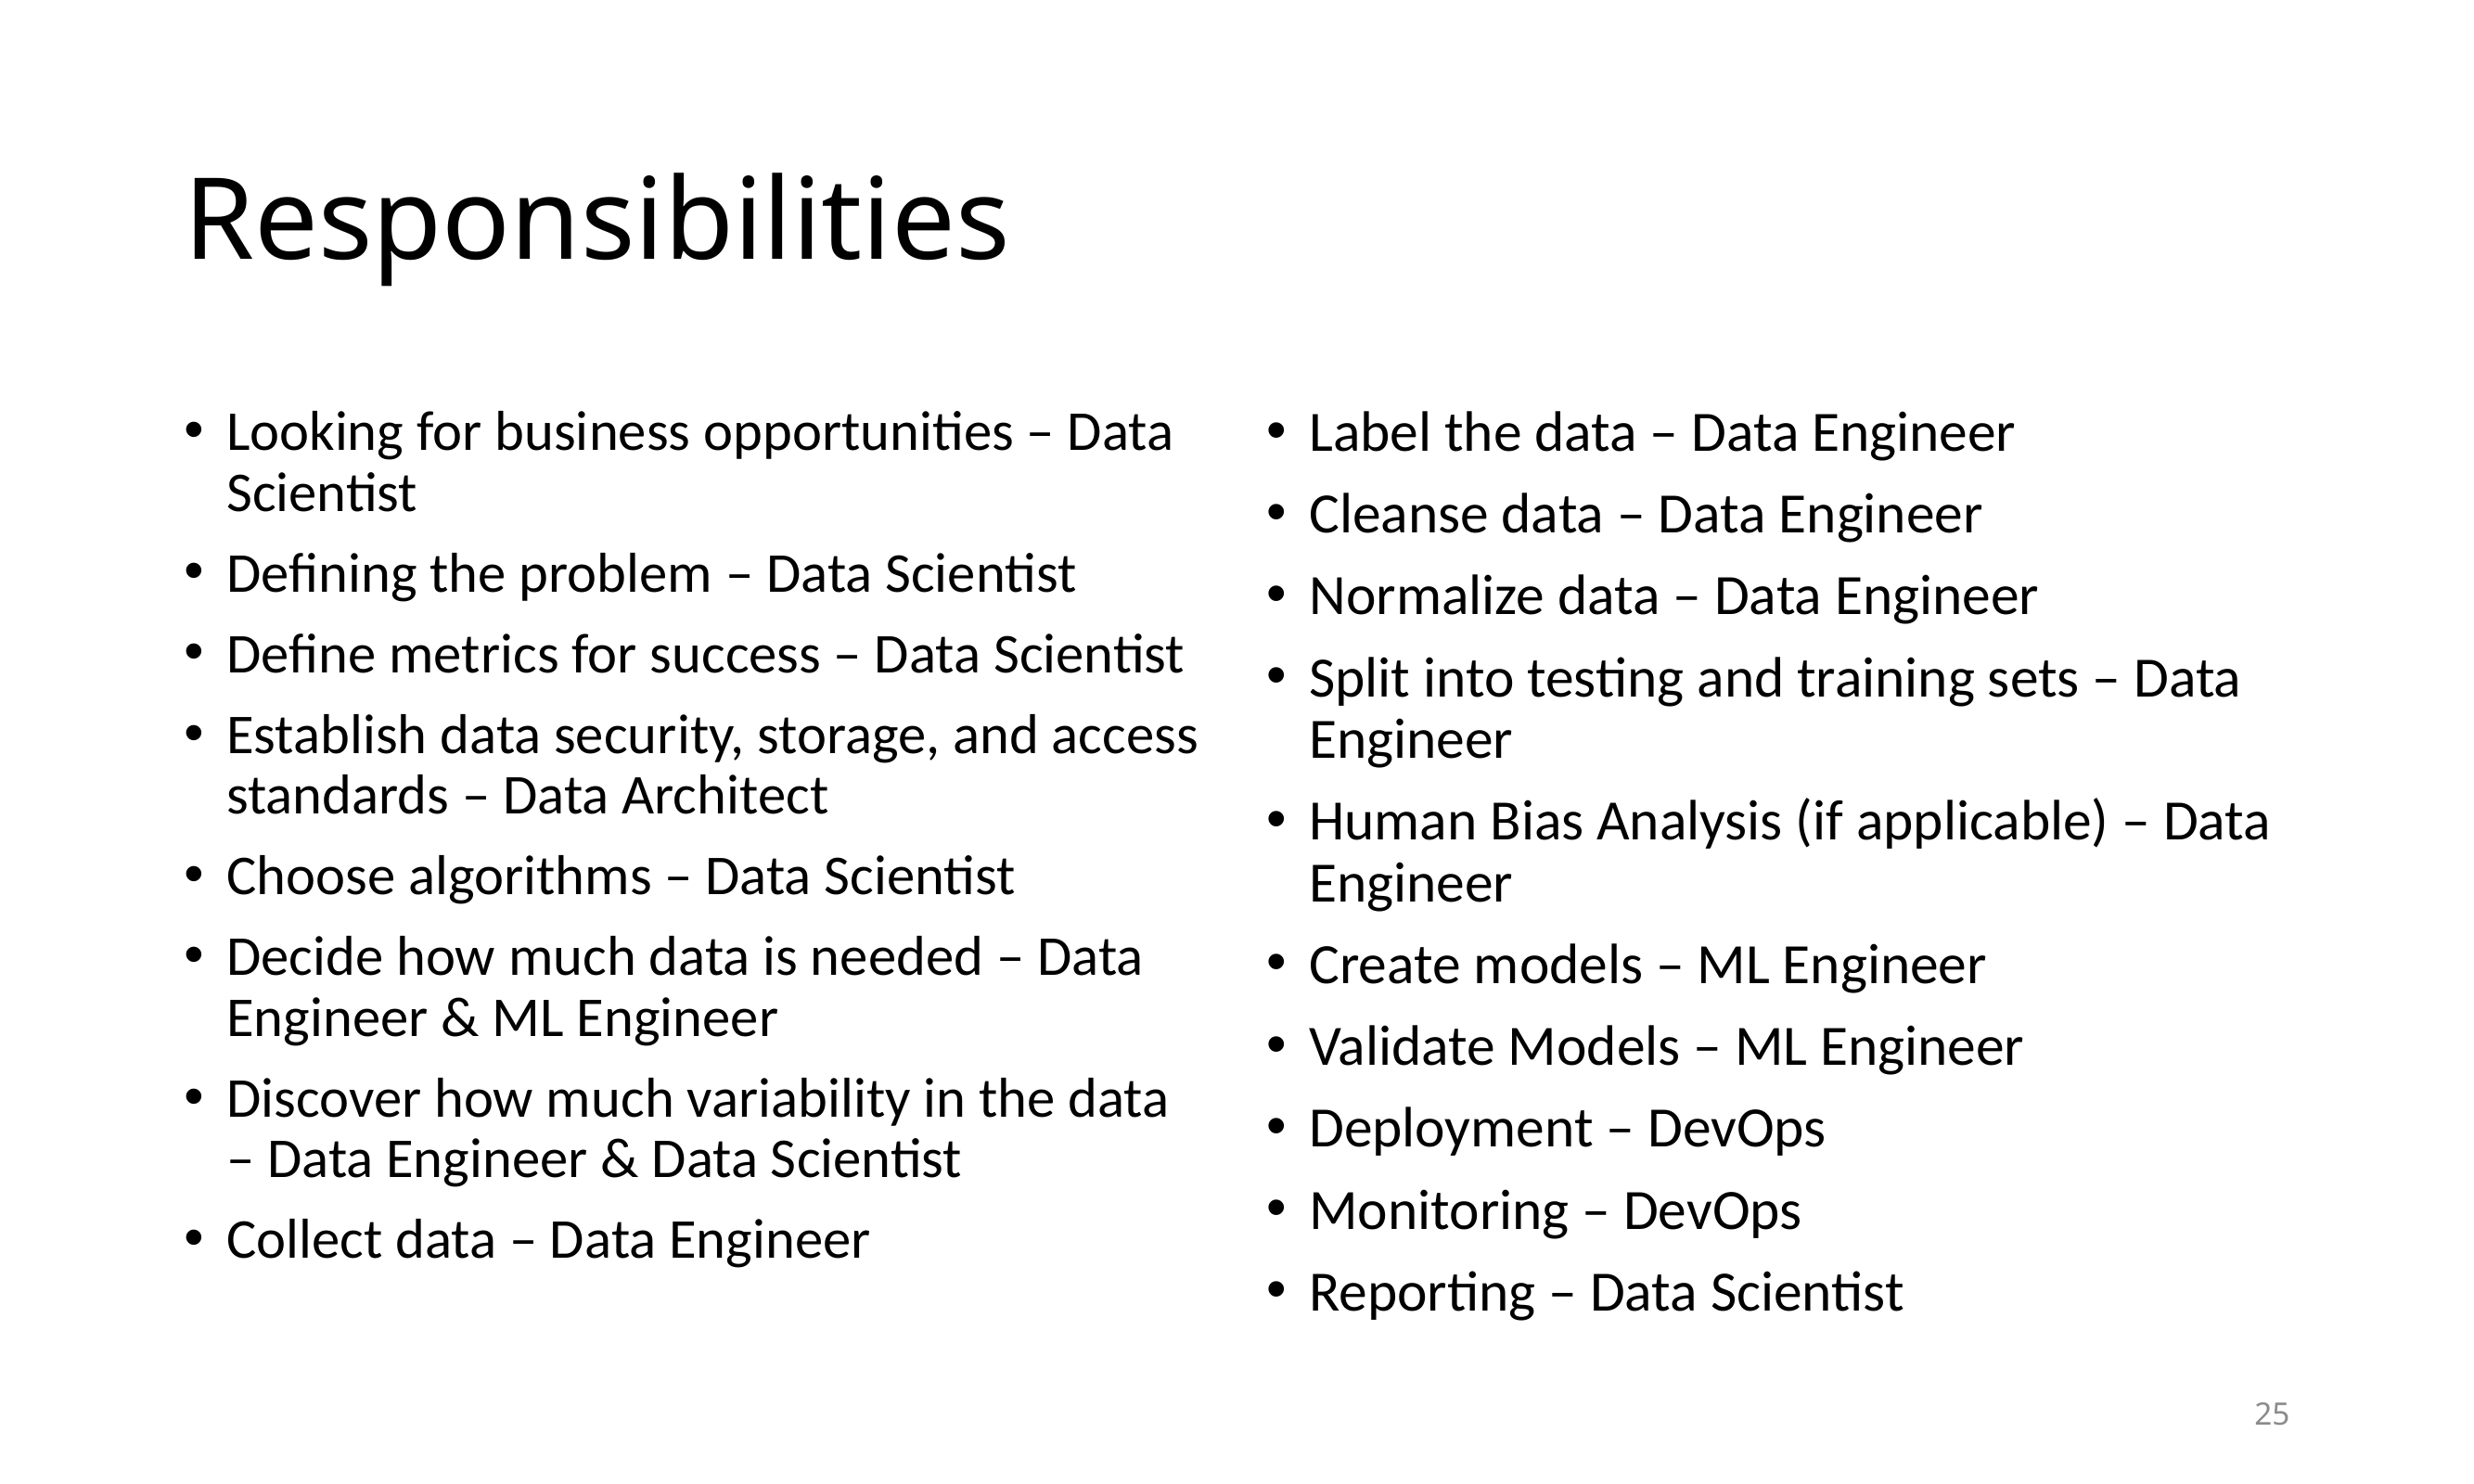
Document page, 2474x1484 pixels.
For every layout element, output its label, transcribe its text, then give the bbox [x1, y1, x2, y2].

slide_number 25 [1747, 1375, 2304, 1455]
list Looking for business opportunities – Data Scientist Defining the problem – Data Scientist Define metrics for success – Data Scientist Establish data security, storage, and access standards – Data Architect Choose algorithms – Data Scientist Decide how much data is needed – Data Engineer & ML Engineer Discover how much variability in the data – Data Engineer & Data Scientist Collect data – Data Engineer [170, 394, 1222, 1337]
list Label the data – Data Engineer Cleanse data – Data Engineer Normalize data – Data Engineer Split into testing and training sets – Data Engineer Human Bias Analysis (if applicable) – Data Engineer Create models – ML Engineer Validate Models – ML Engineer Deployment – DevOps Monitoring – DevOps Reporting – Data Scientist [1252, 394, 2304, 1337]
title Responsibilities [170, 79, 2304, 366]
